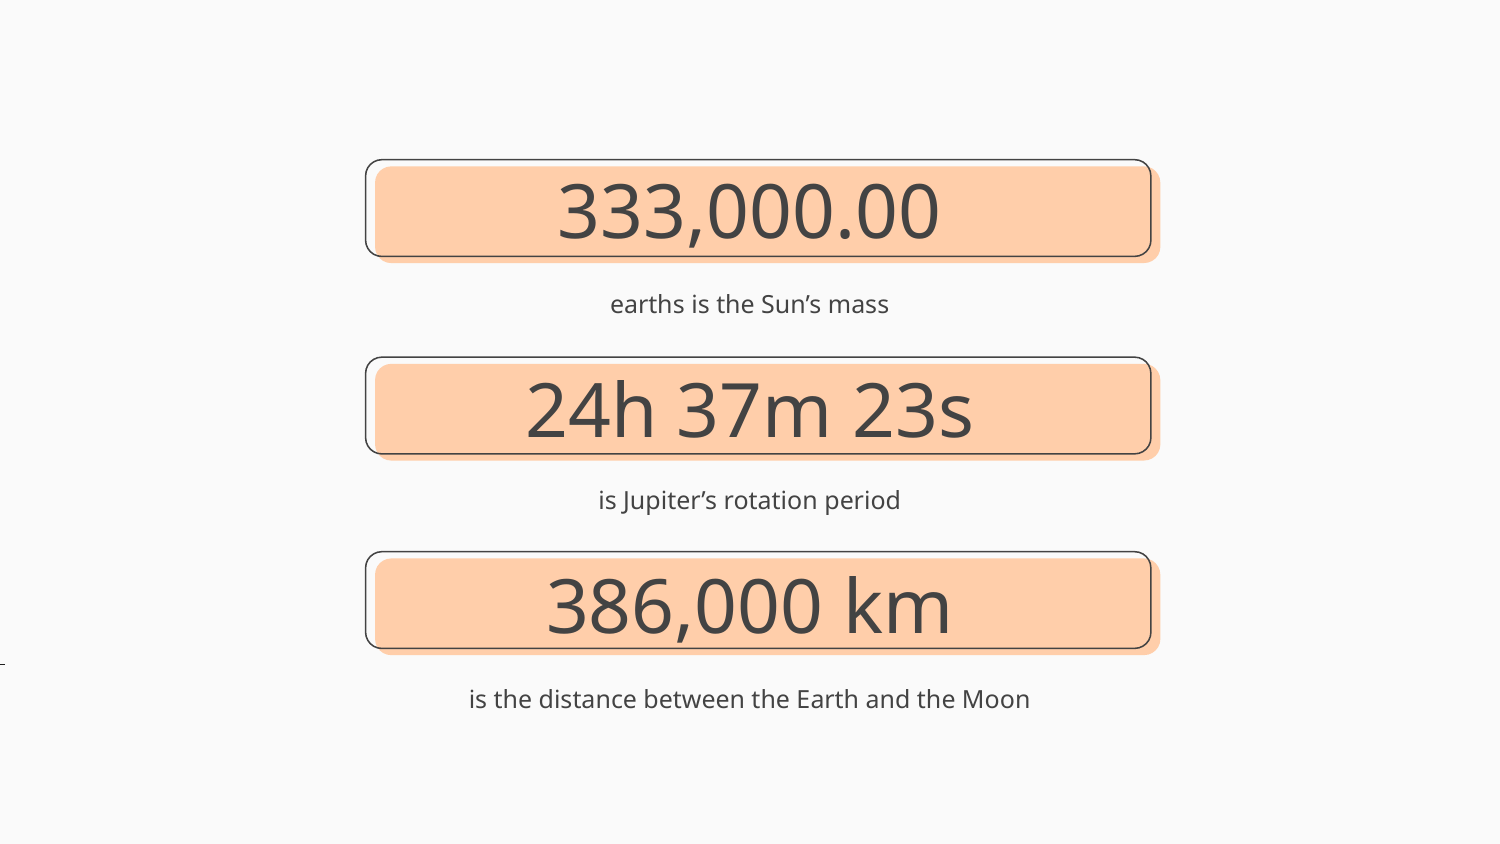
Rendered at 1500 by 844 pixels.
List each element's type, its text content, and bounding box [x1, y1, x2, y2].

title 333,000.00 [460, 154, 1040, 158]
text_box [365, 356, 1161, 461]
subtitle is the distance between the Earth and the Moon [290, 663, 1210, 729]
subtitle is Jupiter’s rotation period [290, 464, 1210, 530]
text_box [365, 159, 1161, 264]
subtitle earths is the Sun’s mass [290, 268, 1210, 334]
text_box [365, 551, 1161, 656]
